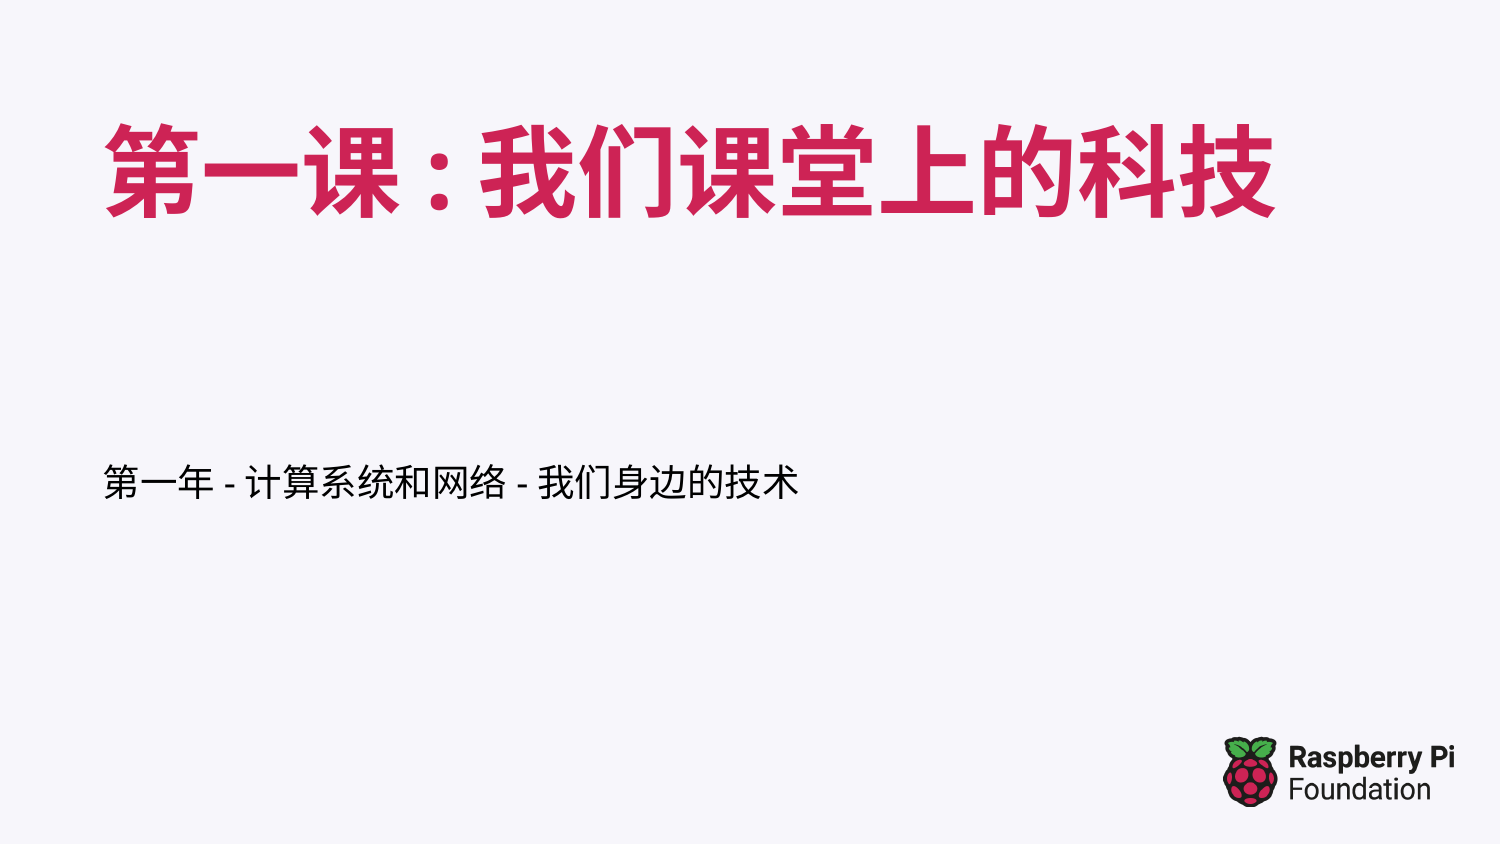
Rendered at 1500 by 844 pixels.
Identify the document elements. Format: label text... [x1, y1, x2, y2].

picture [1223, 736, 1454, 807]
title 第一课:我们课堂上的科技 [86, 94, 1415, 429]
subtitle 第一年-计算系统和网络-我们身边的技术 [87, 437, 1416, 558]
